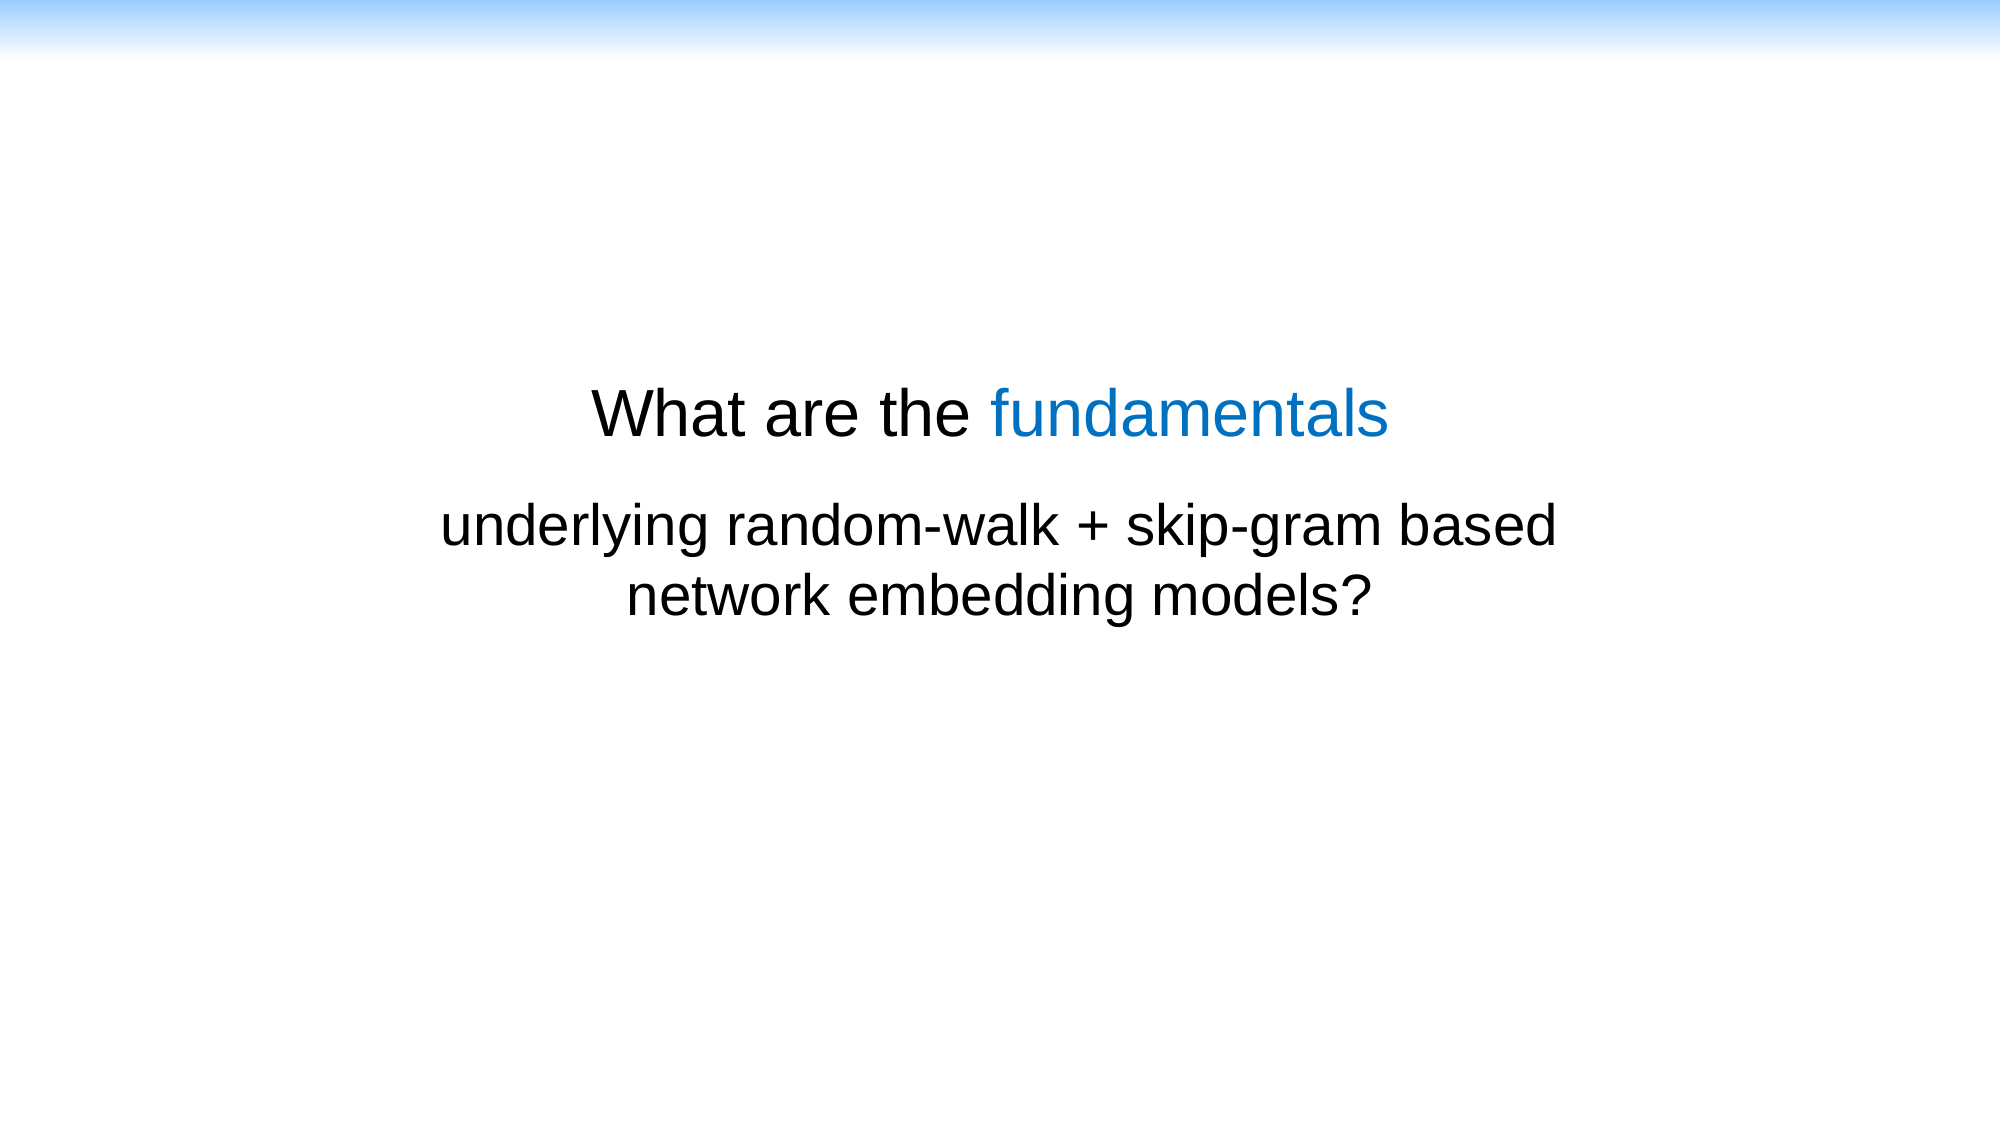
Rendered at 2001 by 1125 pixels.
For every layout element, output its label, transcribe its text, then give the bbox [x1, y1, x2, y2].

list What are the fundamentals underlying random-walk + skip-gram based network embedding models? [337, 362, 1663, 993]
